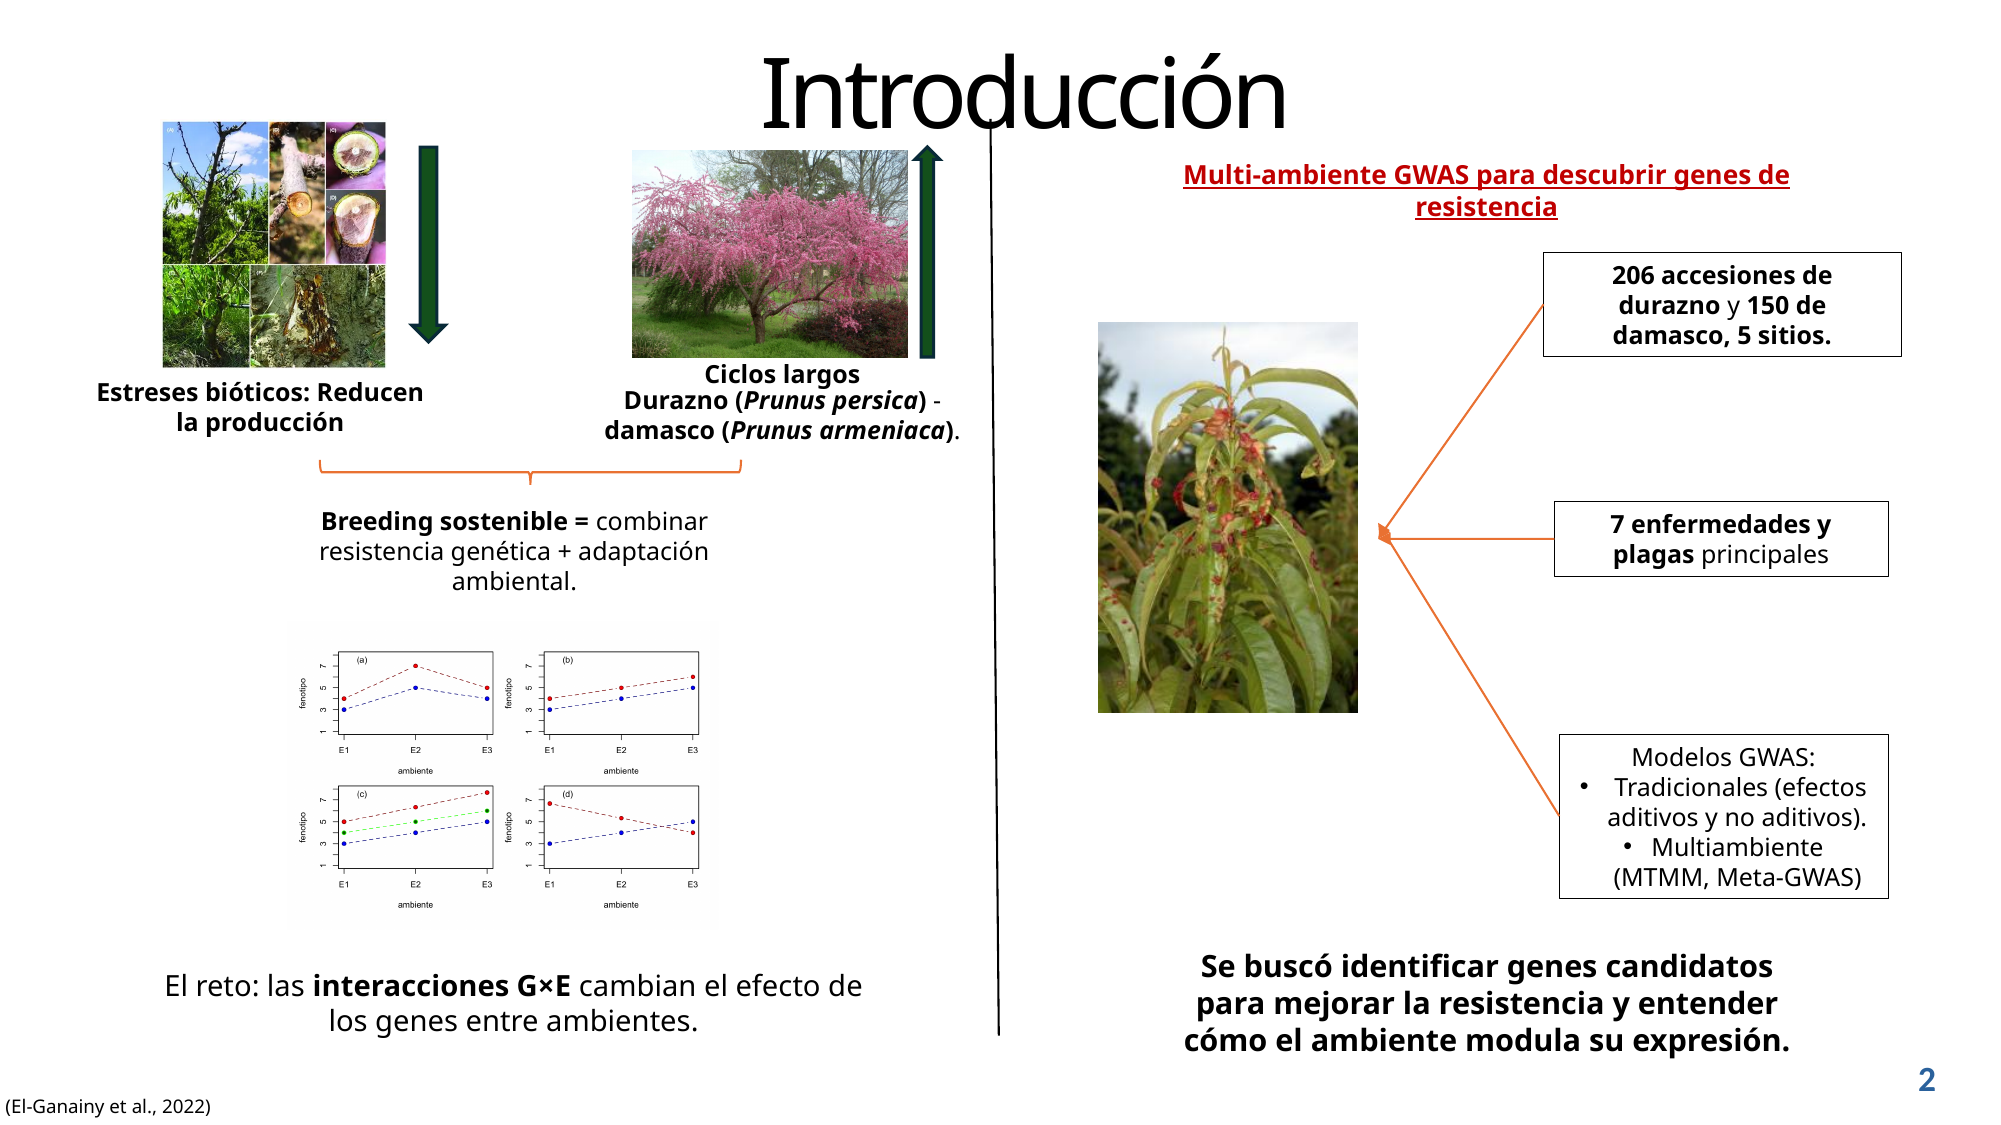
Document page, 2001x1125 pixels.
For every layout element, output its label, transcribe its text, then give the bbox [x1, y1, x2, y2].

text_box 2 [1916, 1052, 1965, 1099]
text_box Estreses bióticos: Reducen la producción [77, 369, 444, 444]
text_box Breeding sostenible = combinar resistencia genética + adaptación ambiental. [298, 498, 731, 604]
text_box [1377, 522, 1560, 818]
text_box 206 accesiones de durazno y 150 de damasco, 5 sitios. [1543, 252, 1902, 357]
text_box Modelos GWAS: Tradicionales (efectos aditivos y no aditivos). Multiambiente (MTMM, Meta-GWAS) [1559, 733, 1888, 899]
title Introducción [704, 0, 1487, 184]
text_box [318, 459, 743, 485]
text_box 7 enfermedades y plagas principales [1554, 501, 1888, 577]
picture [631, 150, 908, 358]
text_box El reto: las interacciones G×E cambian el efecto de los genes entre ambientes. [148, 960, 878, 1038]
text_box [911, 144, 944, 351]
text_box Ciclos largos [599, 351, 966, 377]
picture [286, 621, 720, 931]
text_box Se buscó identificar genes candidatos para mejorar la resistencia y entender cómo el ambiente modula su expresión. [1174, 945, 1798, 1058]
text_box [1377, 289, 1545, 522]
picture [1097, 321, 1358, 713]
text_box Durazno (Prunus persica) - damasco (Prunus armeniaca). [587, 377, 978, 452]
text_box Multi-ambiente GWAS para descubrir genes de resistencia [1111, 150, 1862, 229]
text_box [408, 145, 449, 345]
text_box (El-Ganainy et al., 2022) [0, 1087, 412, 1125]
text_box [989, 118, 1000, 1037]
picture [160, 119, 388, 370]
